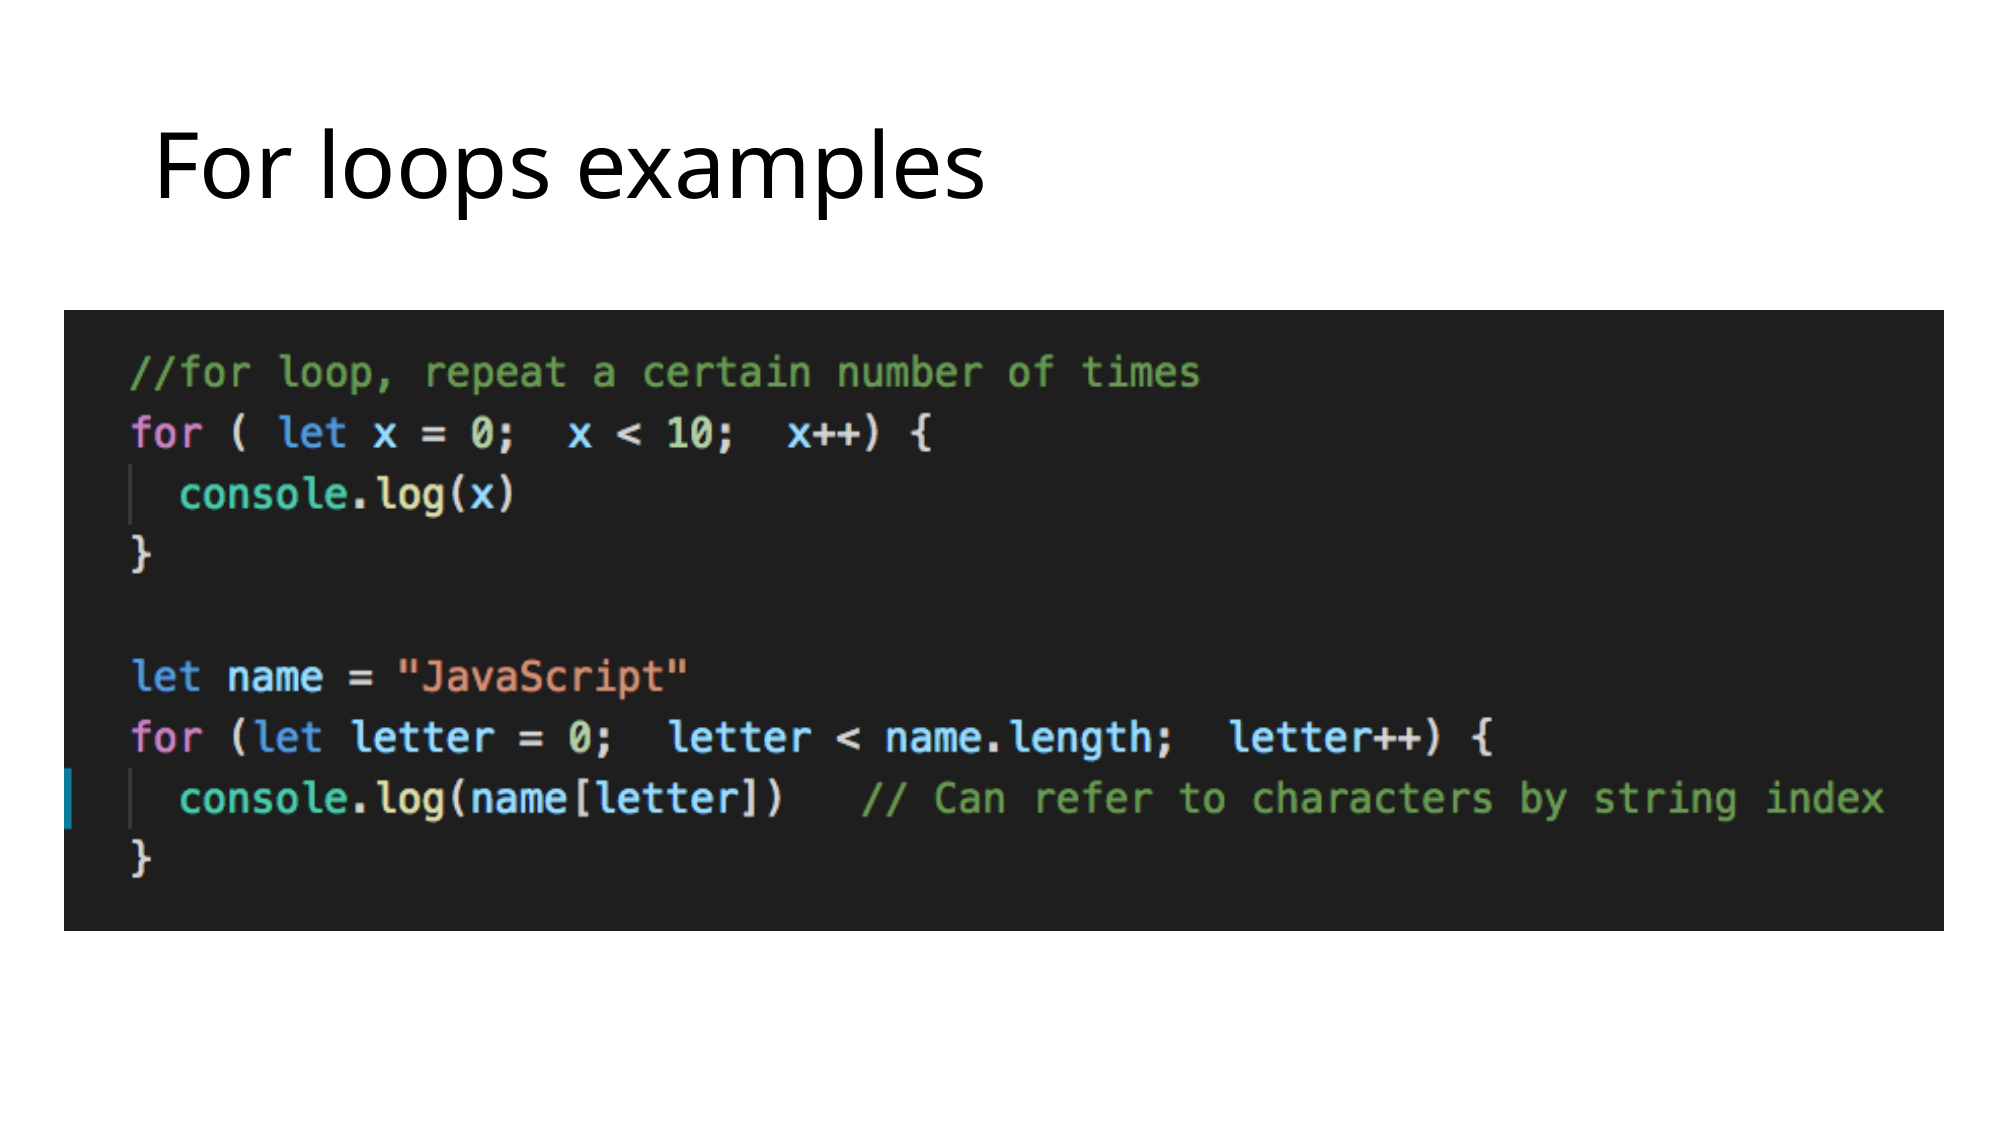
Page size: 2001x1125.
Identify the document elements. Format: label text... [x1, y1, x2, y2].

title For loops examples [137, 59, 1863, 278]
picture [64, 310, 1944, 931]
